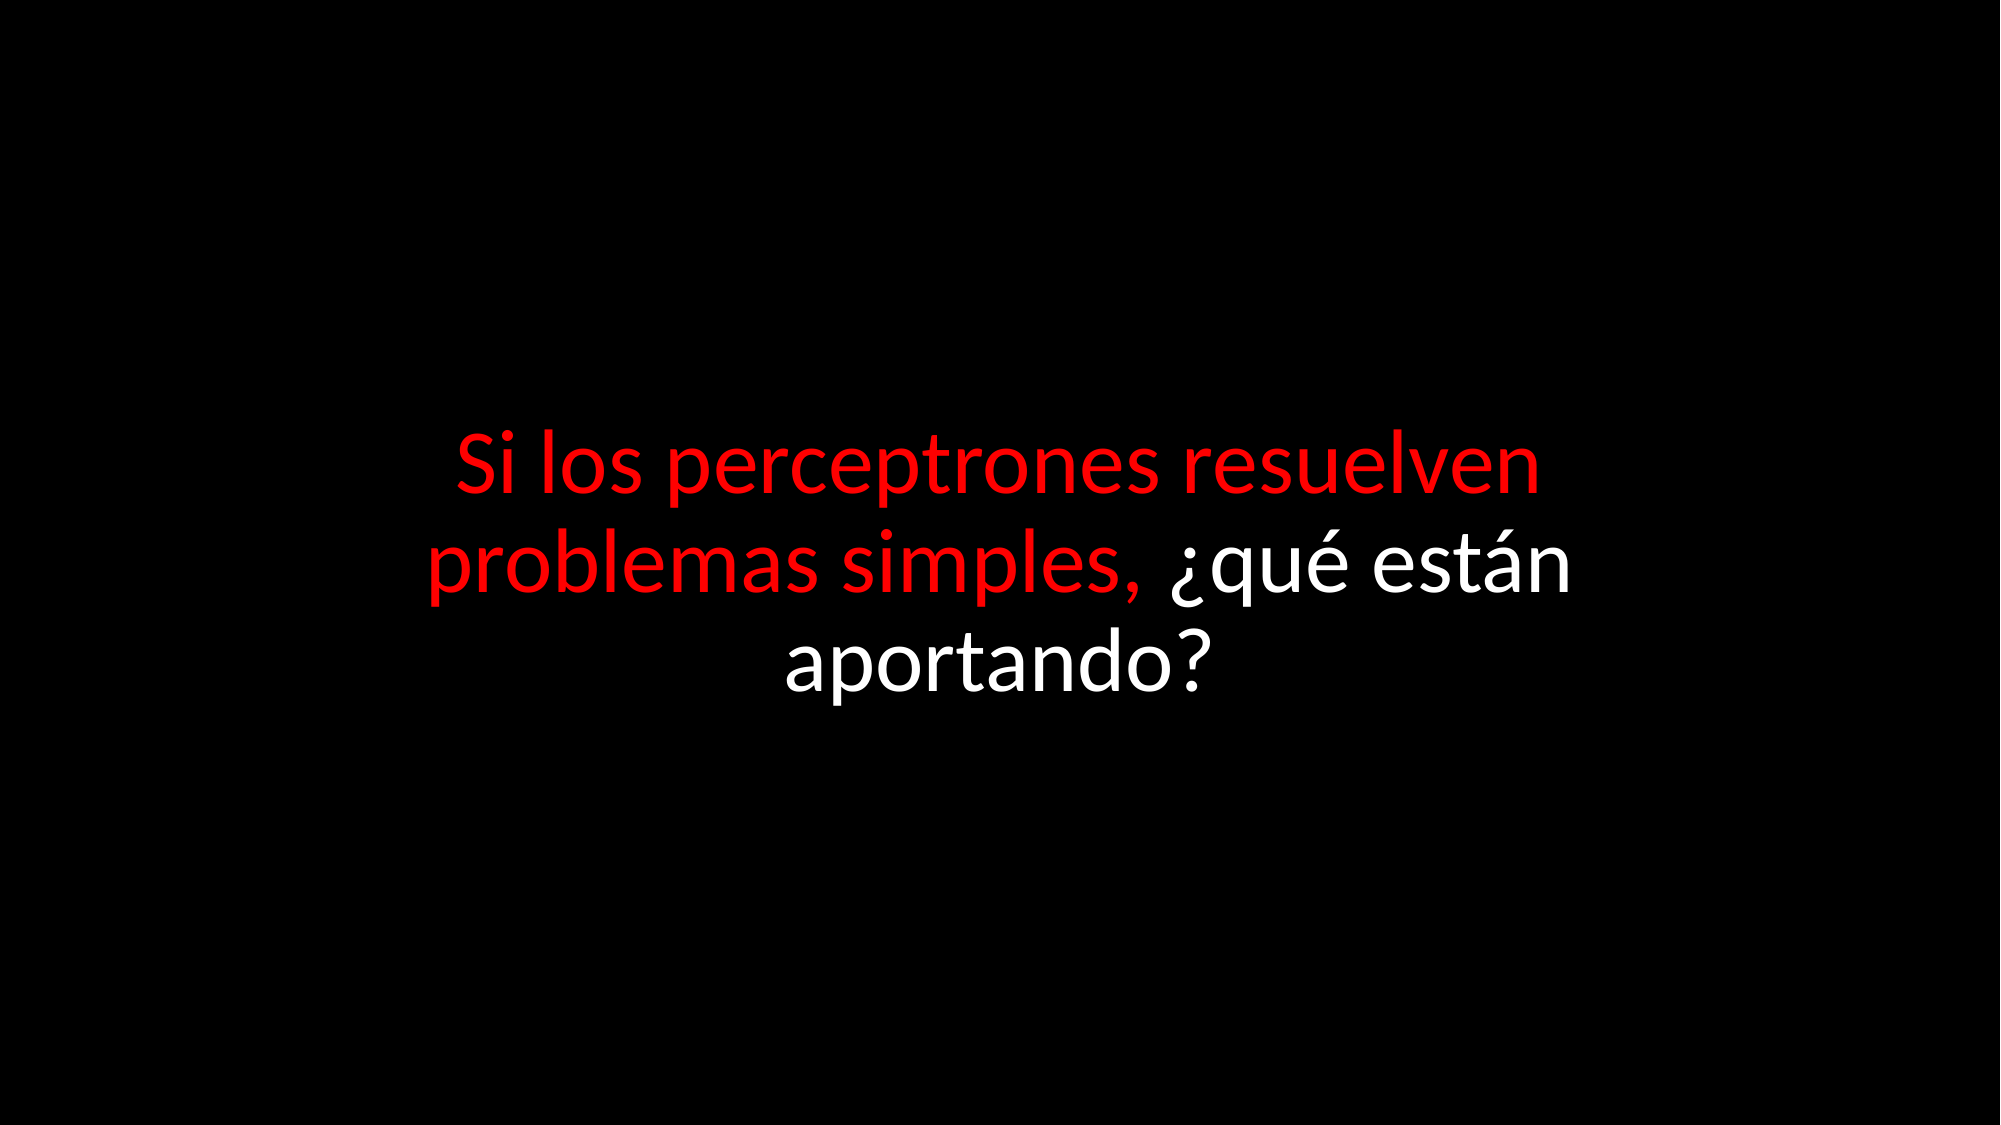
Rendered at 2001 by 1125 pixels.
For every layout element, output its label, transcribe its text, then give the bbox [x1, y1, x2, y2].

title Si los perceptrones resuelven problemas simples, ¿qué están aportando? [373, 382, 1627, 743]
